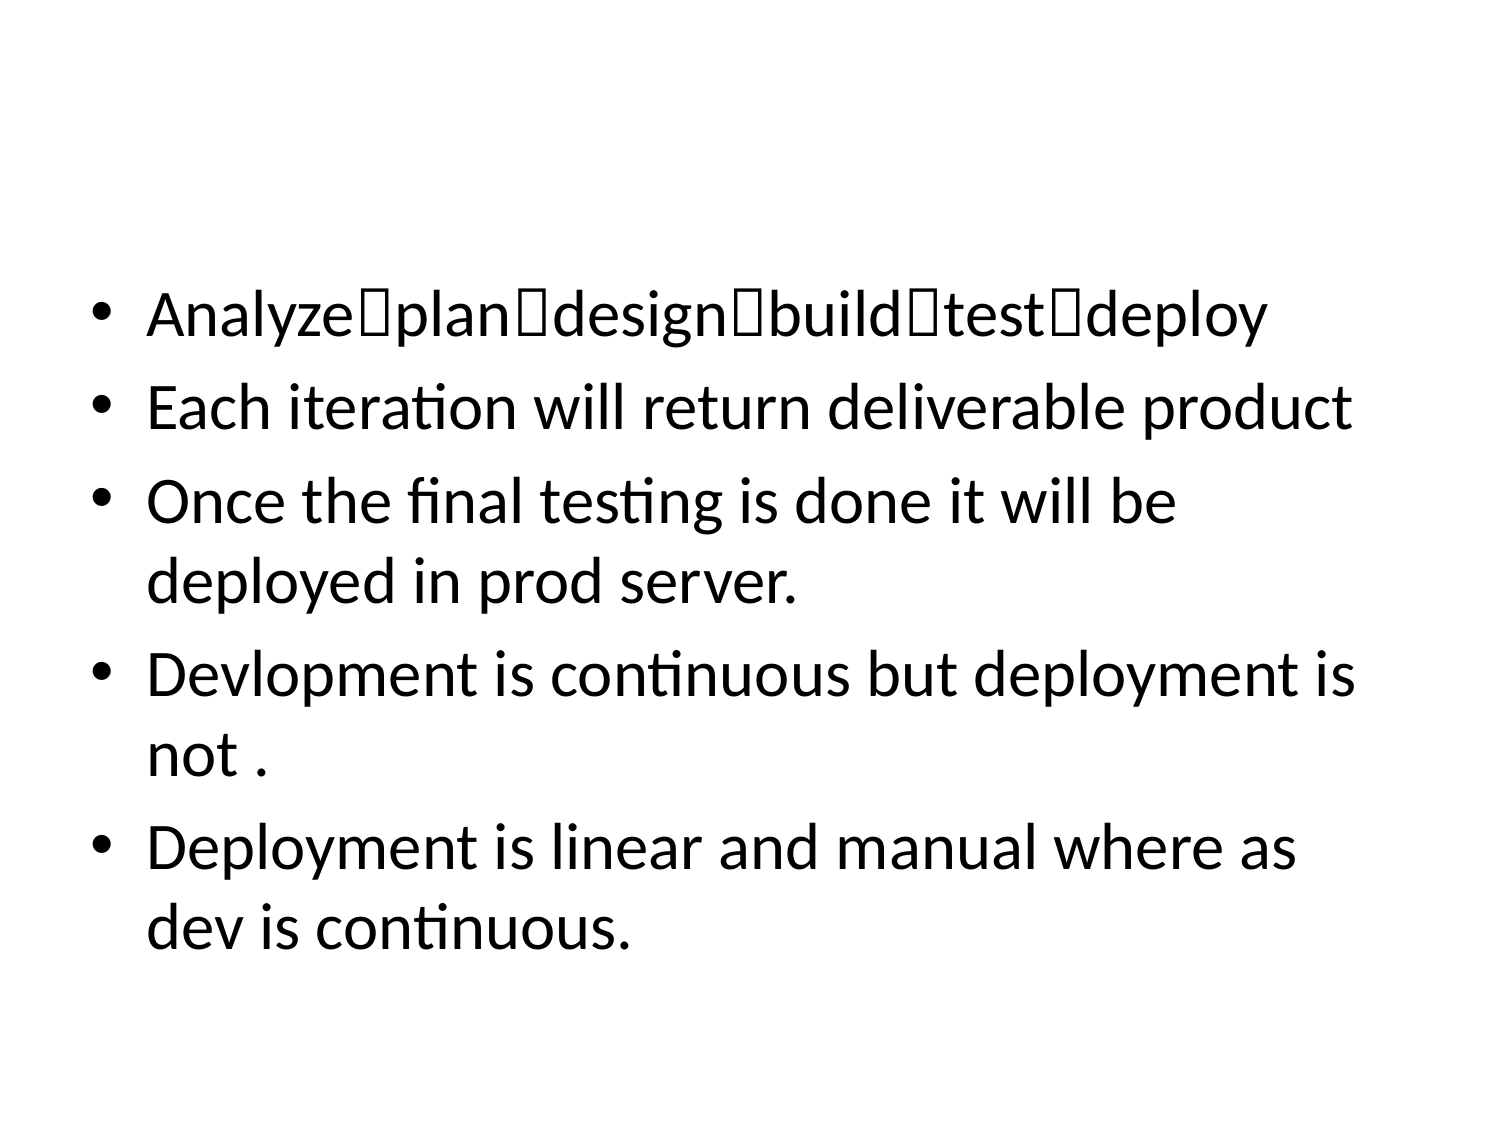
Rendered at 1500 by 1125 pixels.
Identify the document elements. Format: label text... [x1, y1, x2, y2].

list Analyzeplandesignbuildtestdeploy Each iteration will return deliverable product Once the final testing is done it will be deployed in prod server. Devlopment is continuous but deployment is not . Deployment is linear and manual where as dev is continuous. [75, 262, 1425, 1005]
